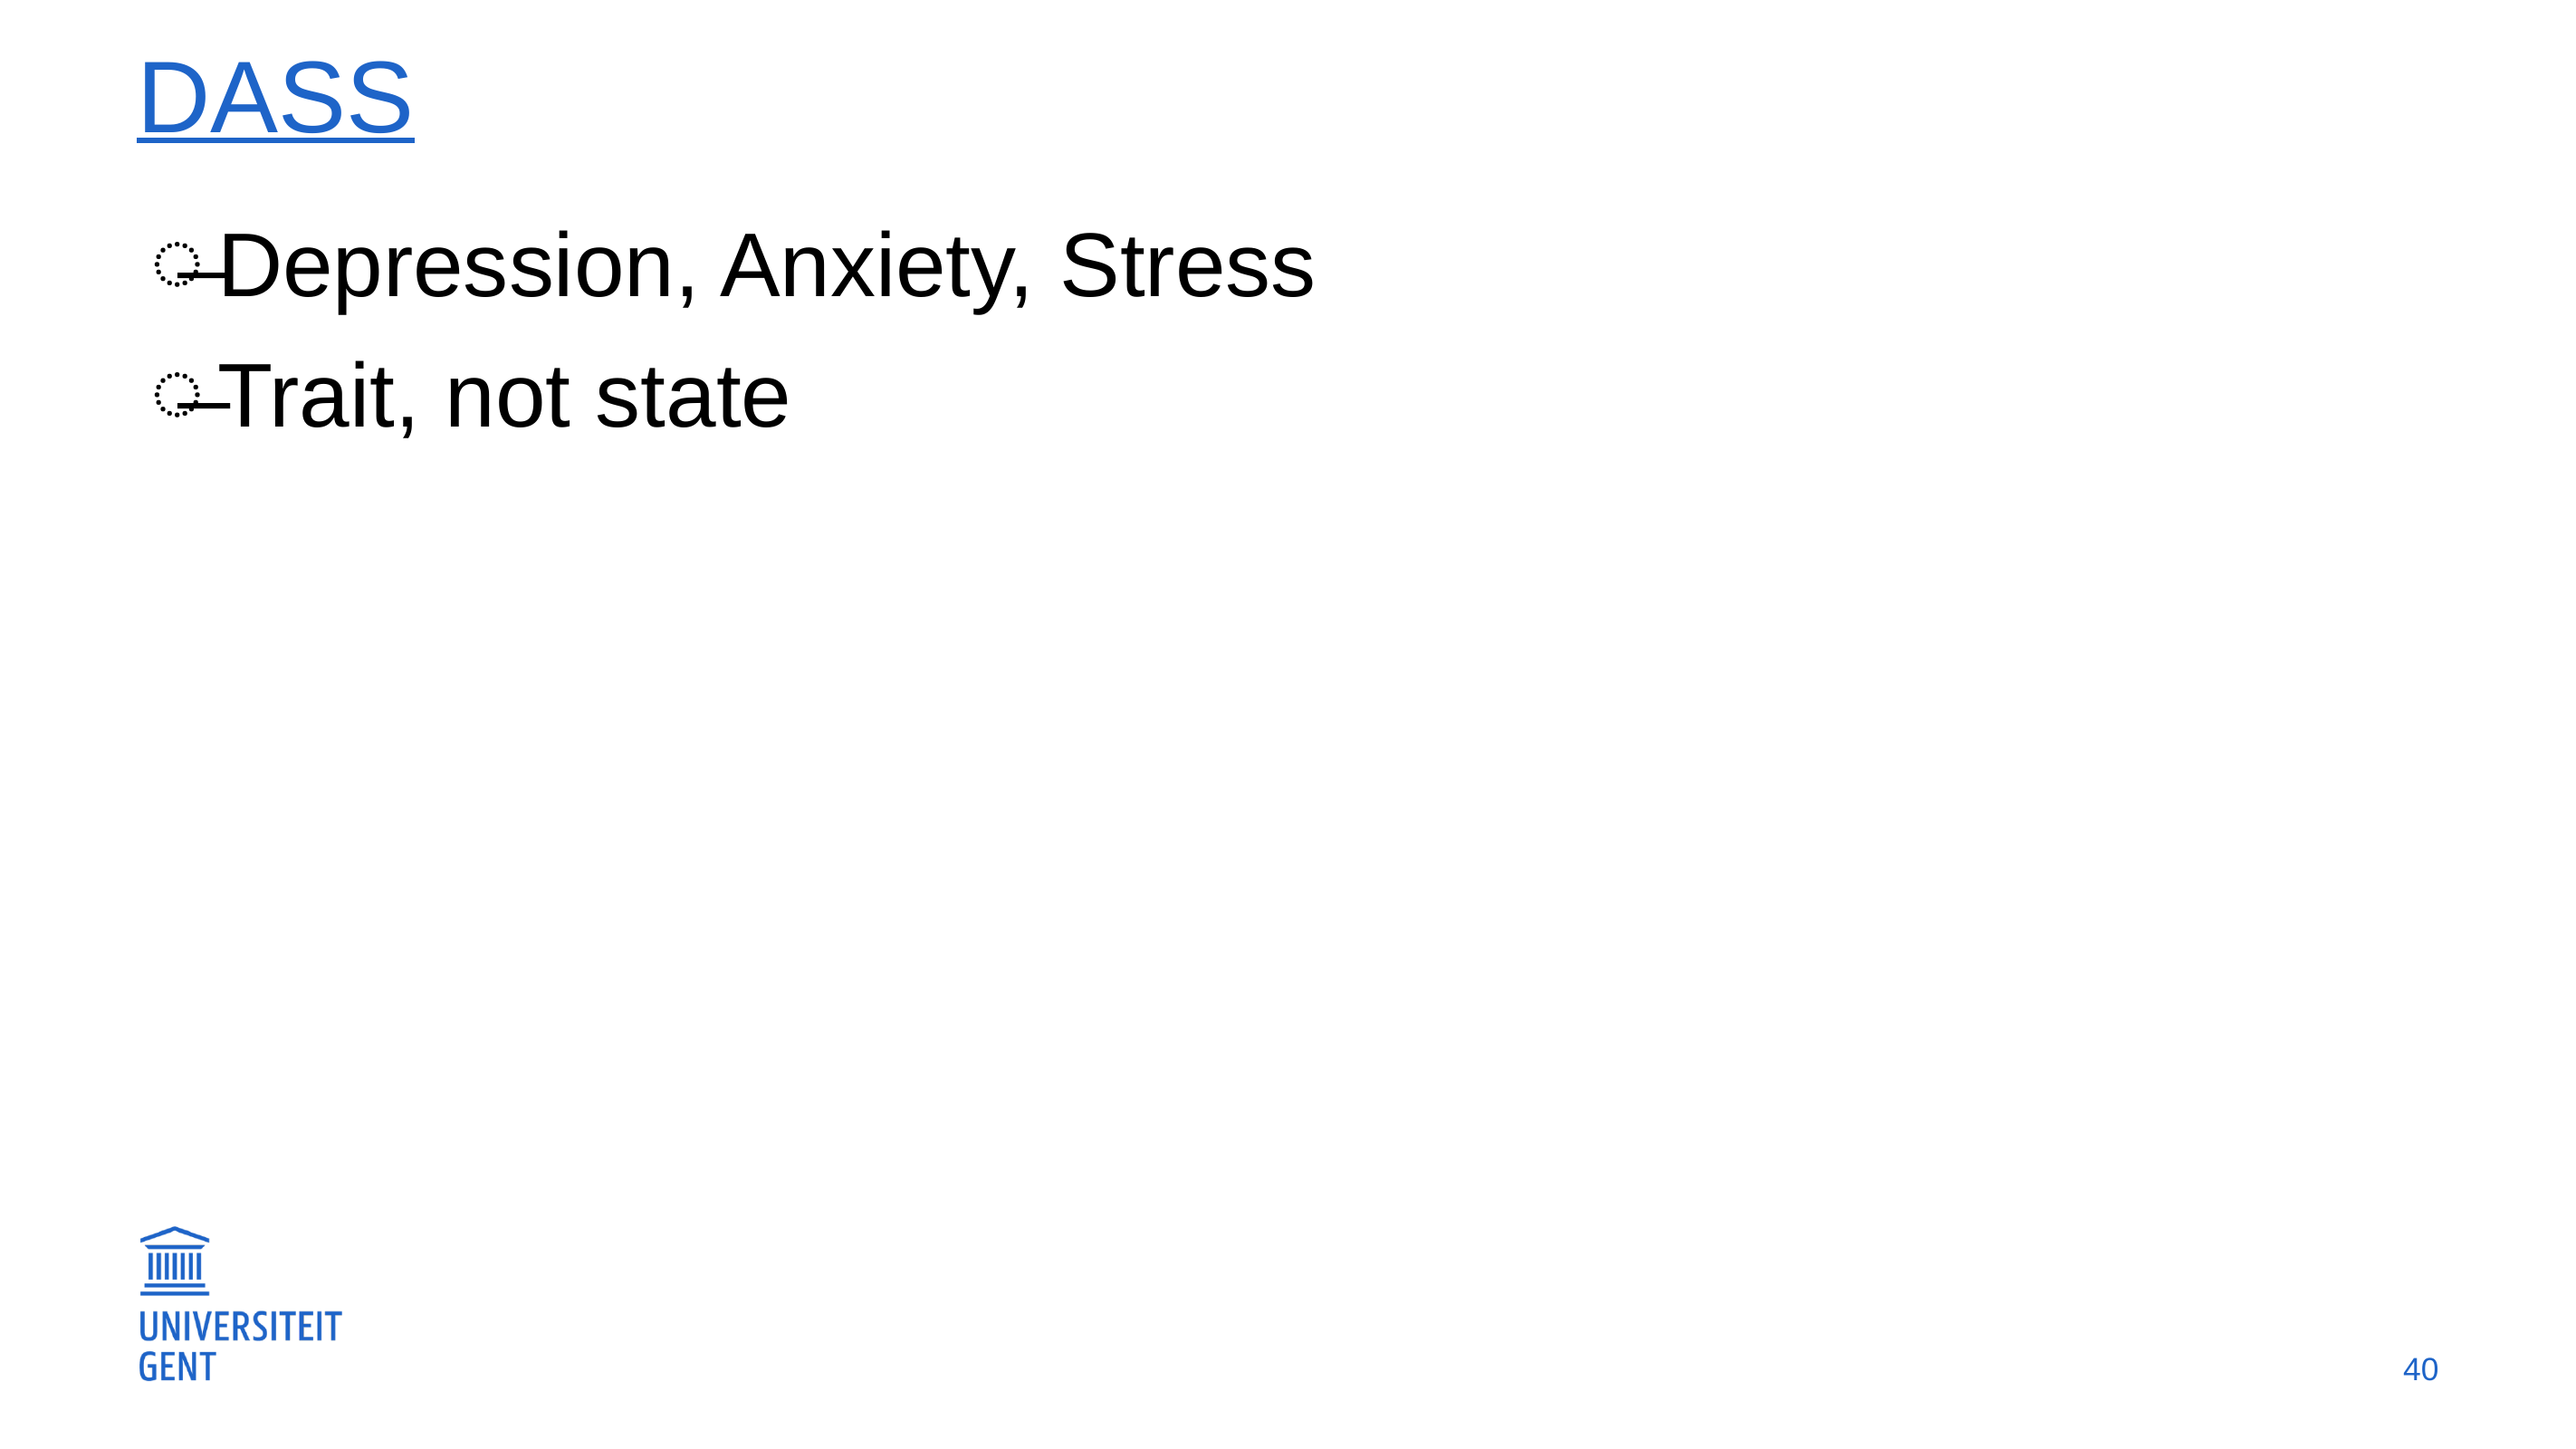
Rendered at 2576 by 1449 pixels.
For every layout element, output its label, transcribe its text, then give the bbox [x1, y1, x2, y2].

picture [72, 1174, 415, 1449]
slide_number 40 [2315, 1329, 2453, 1407]
title DASS [123, 37, 2456, 166]
list Depression, Anxiety, Stress Trait, not state [124, 177, 2456, 1173]
